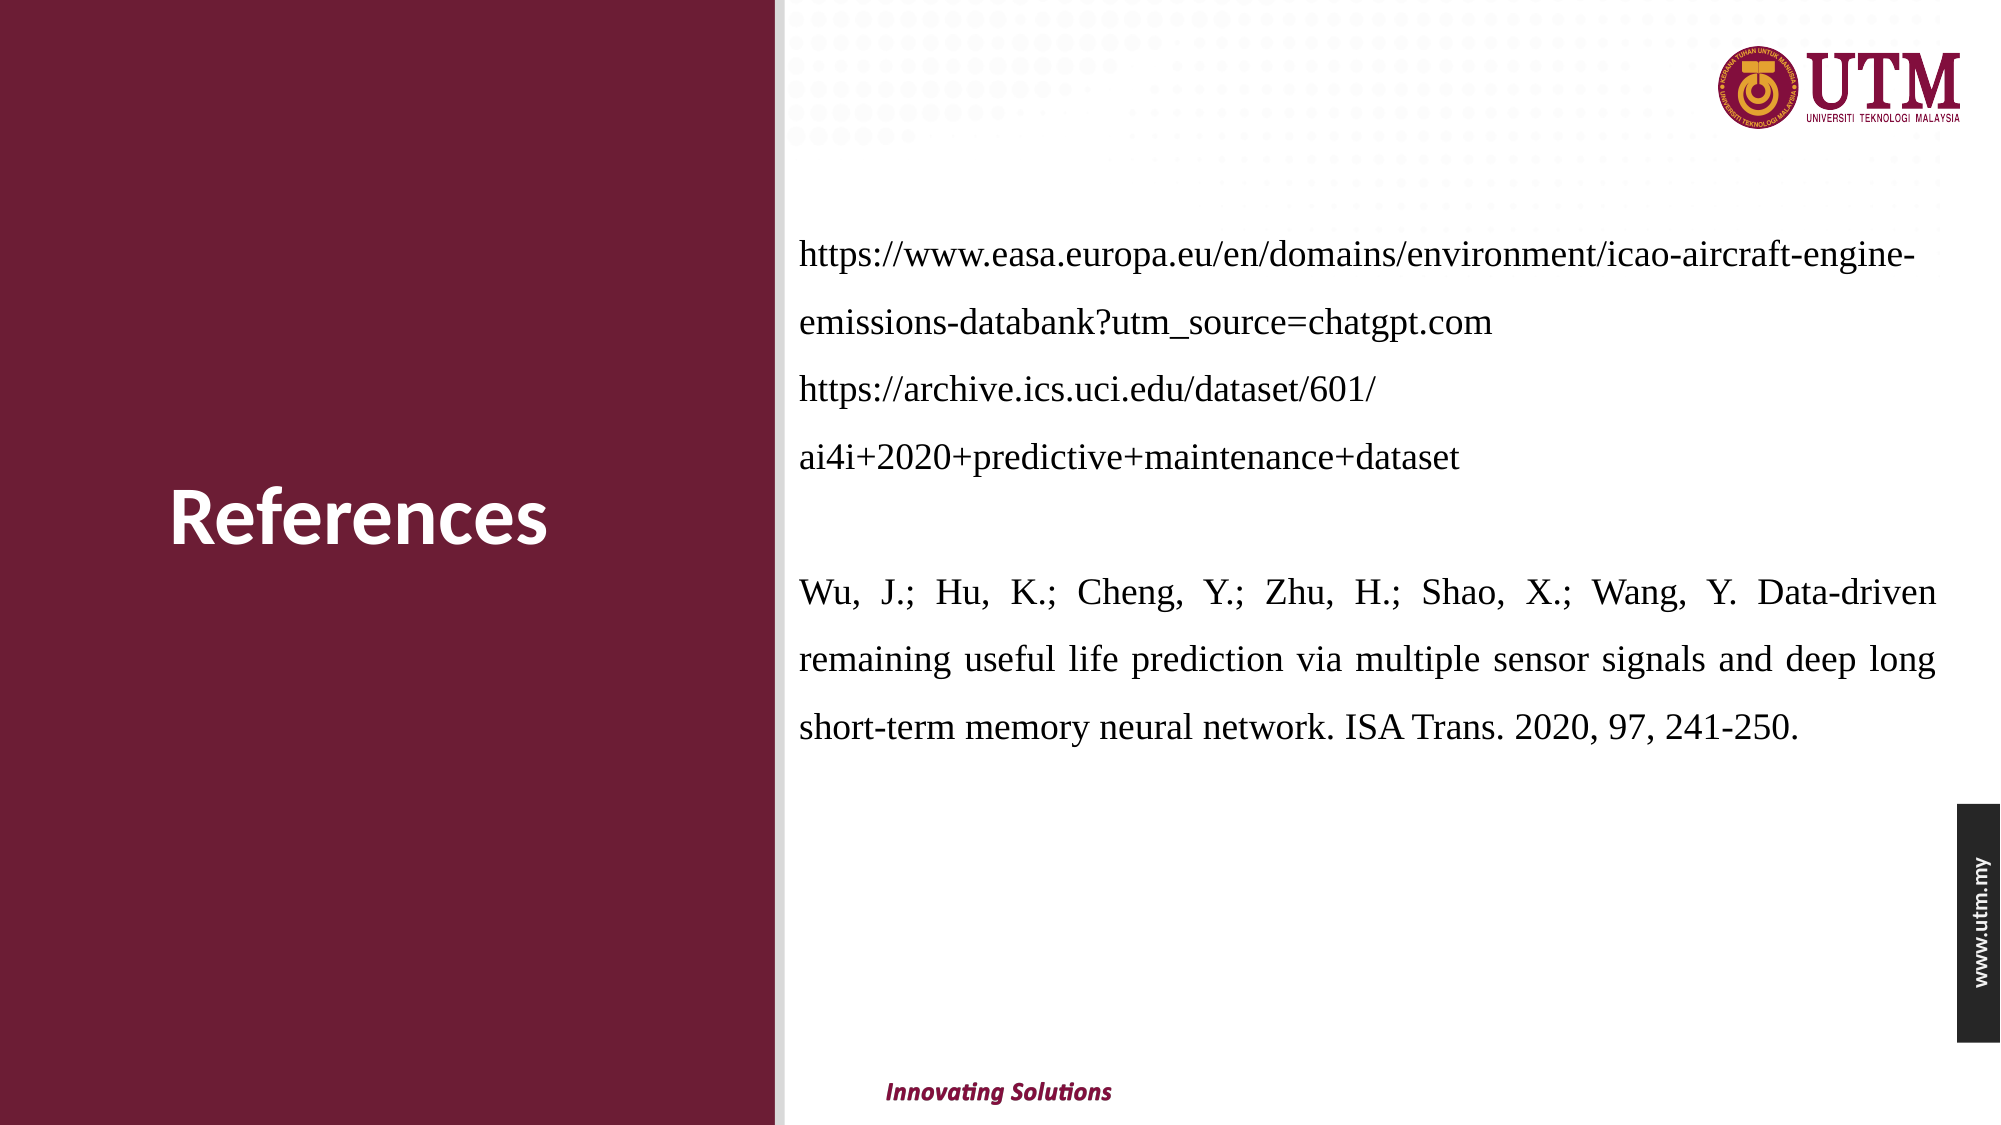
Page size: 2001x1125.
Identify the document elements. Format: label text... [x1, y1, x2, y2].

text_box https://www.easa.europa.eu/en/domains/environment/icao-aircraft-engine-emissions-databank?utm_source=chatgpt.com https://archive.ics.uci.edu/dataset/601/ai4i+2020+predictive+maintenance+dataset Wu, J.; Hu, K.; Cheng, Y.; Zhu, H.; Shao, X.; Wang, Y. Data-driven remaining useful life prediction via multiple sensor signals and deep long short-term memory neural network. ISA Trans. 2020, 97, 241-250. [784, 199, 1953, 800]
text_box References [0, 453, 718, 569]
picture [785, 0, 1960, 199]
picture [838, 1081, 1159, 1106]
